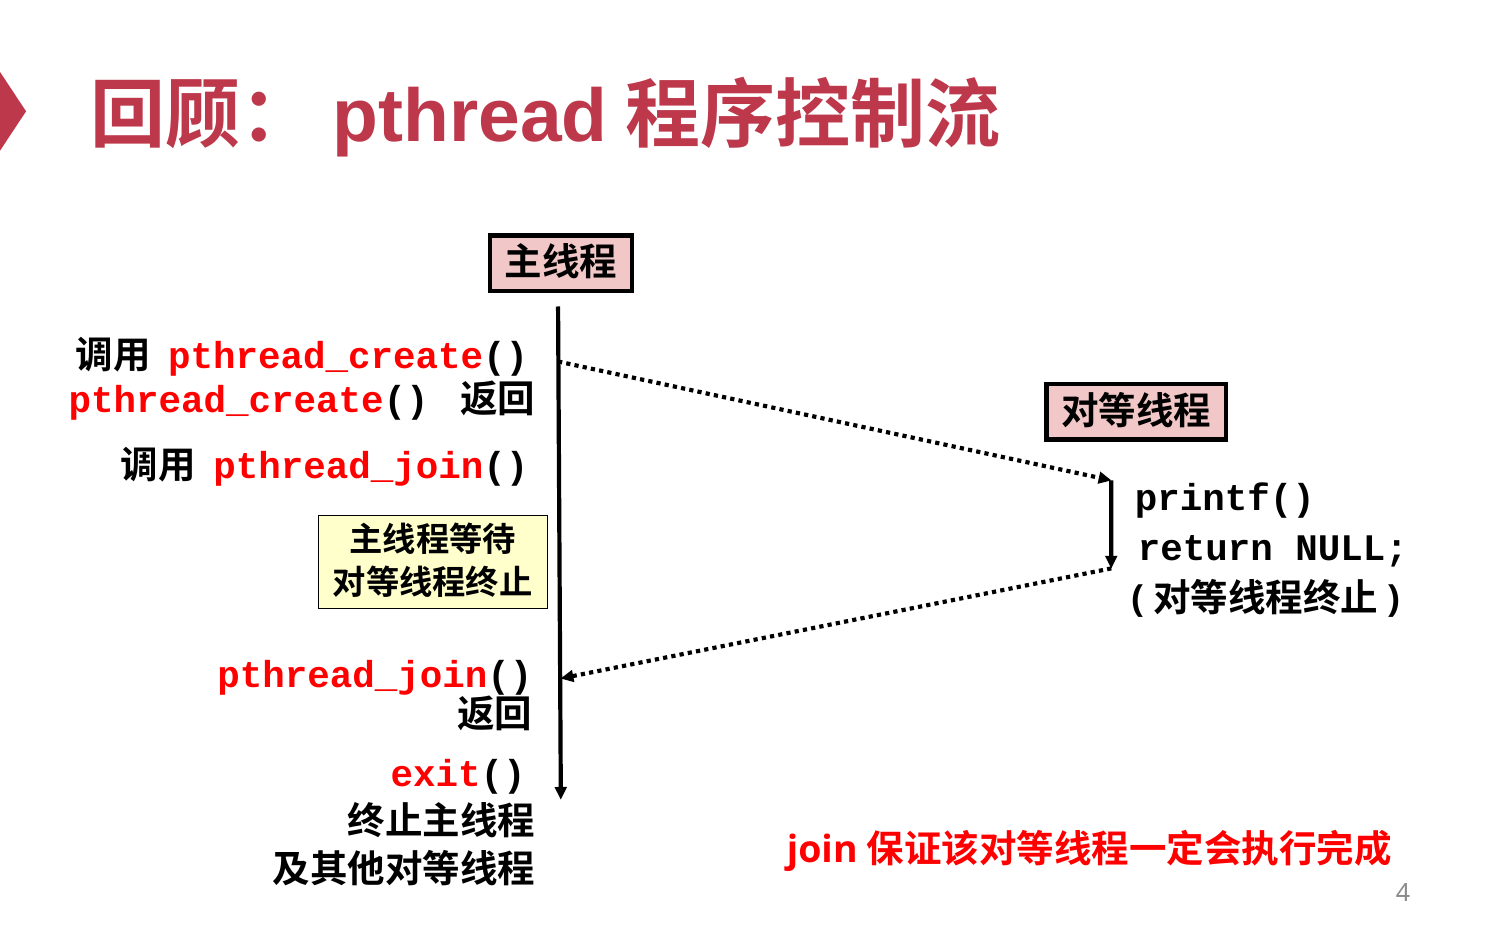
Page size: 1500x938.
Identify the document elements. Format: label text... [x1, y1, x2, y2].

text_box 对等线程 [1046, 384, 1227, 440]
text_box [554, 679, 567, 800]
text_box (对等线程终止) [1116, 571, 1415, 627]
text_box join保证该对等线程一定会执行完成 [772, 817, 1407, 877]
text_box 主线程 [489, 235, 632, 291]
text_box pthread_join() 返回 [154, 647, 547, 744]
text_box [1105, 481, 1118, 568]
title 回顾：pthread程序控制流 [75, 37, 1425, 186]
text_box 主线程等待 对等线程终止 [318, 515, 548, 609]
text_box 调用 pthread_create() [60, 328, 543, 372]
text_box pthread_create() 返回 [53, 372, 550, 428]
text_box return NULL; [1123, 521, 1423, 577]
slide_number 4 [1074, 868, 1425, 919]
text_box [560, 669, 578, 683]
text_box [1096, 471, 1112, 484]
text_box exit() 终止主线程 及其他对等线程 [257, 746, 551, 898]
text_box 调用 pthread_join() [105, 438, 543, 494]
text_box printf() [1120, 470, 1330, 526]
